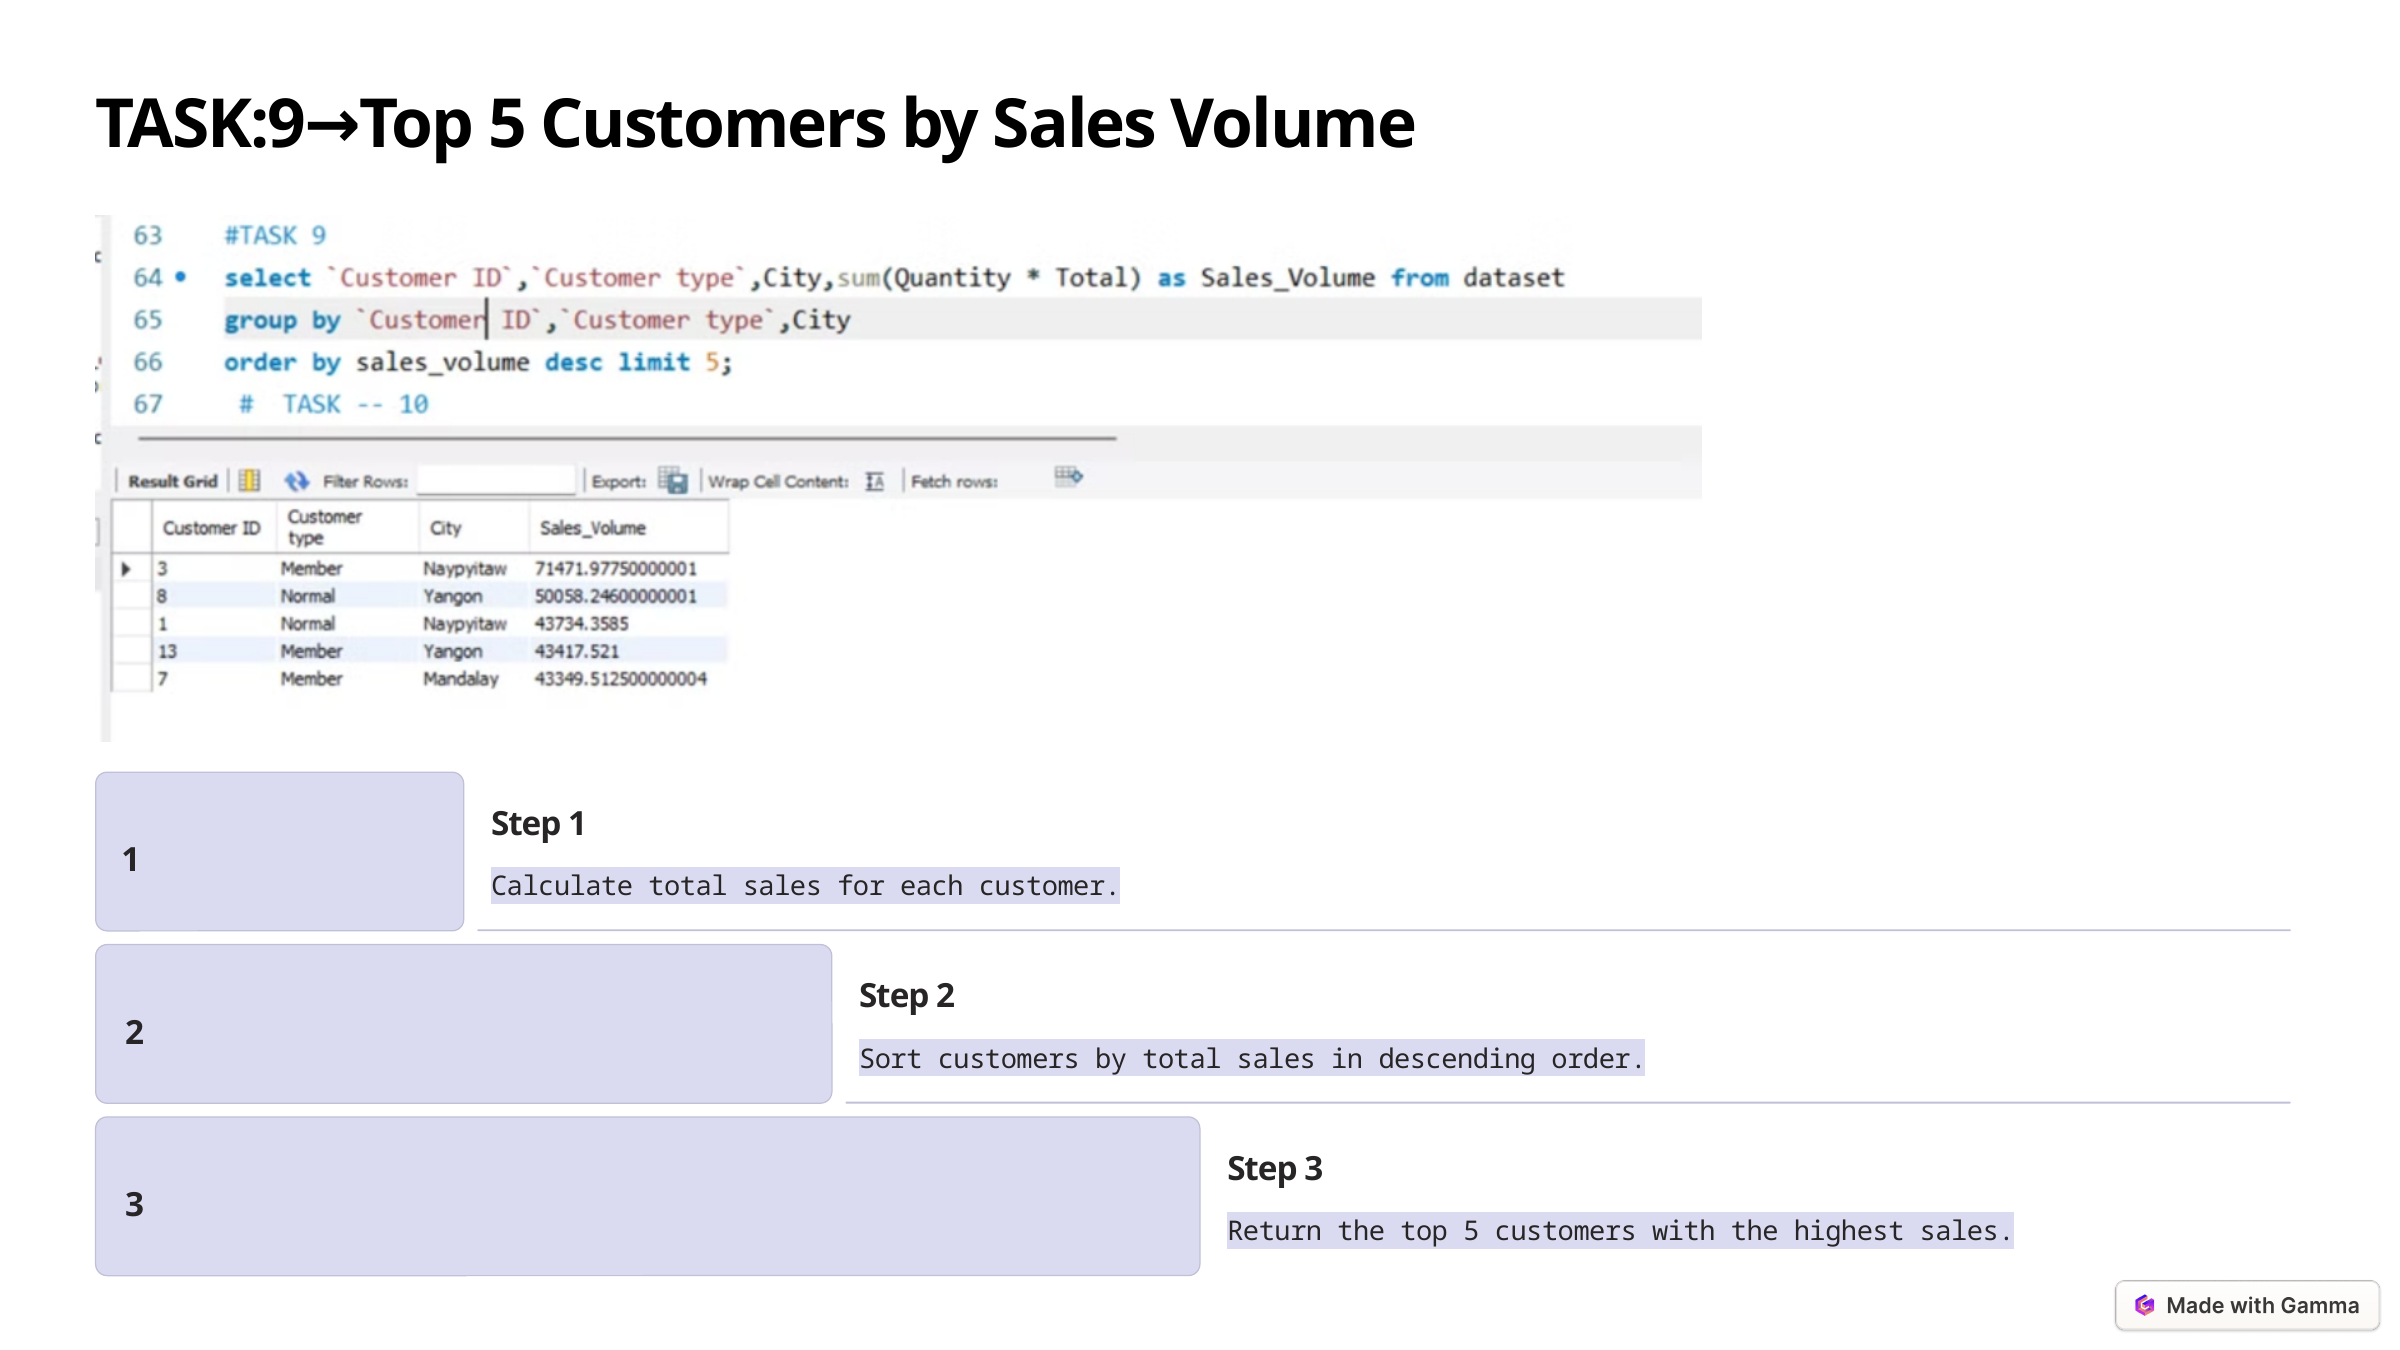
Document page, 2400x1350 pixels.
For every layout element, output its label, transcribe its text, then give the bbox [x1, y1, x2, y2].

picture [2106, 1271, 2389, 1339]
text_box Calculate total sales for each customer. [491, 858, 968, 904]
text_box Sort customers by total sales in descending order. [859, 1030, 1467, 1076]
text_box [95, 944, 832, 1104]
text_box Step 3 [1227, 1144, 1569, 1187]
text_box [95, 772, 464, 931]
text_box [95, 1116, 1200, 1276]
text_box 1 [124, 824, 138, 879]
text_box Step 1 [491, 799, 833, 843]
text_box Step 2 [859, 971, 1201, 1015]
text_box 3 [124, 1168, 146, 1224]
text_box 2 [124, 996, 145, 1052]
text_box TASK:9→Top 5 Customers by Sales Volume [95, 75, 1467, 161]
picture [95, 215, 1702, 742]
text_box Return the top 5 customers with the highest sales. [1227, 1203, 1838, 1249]
